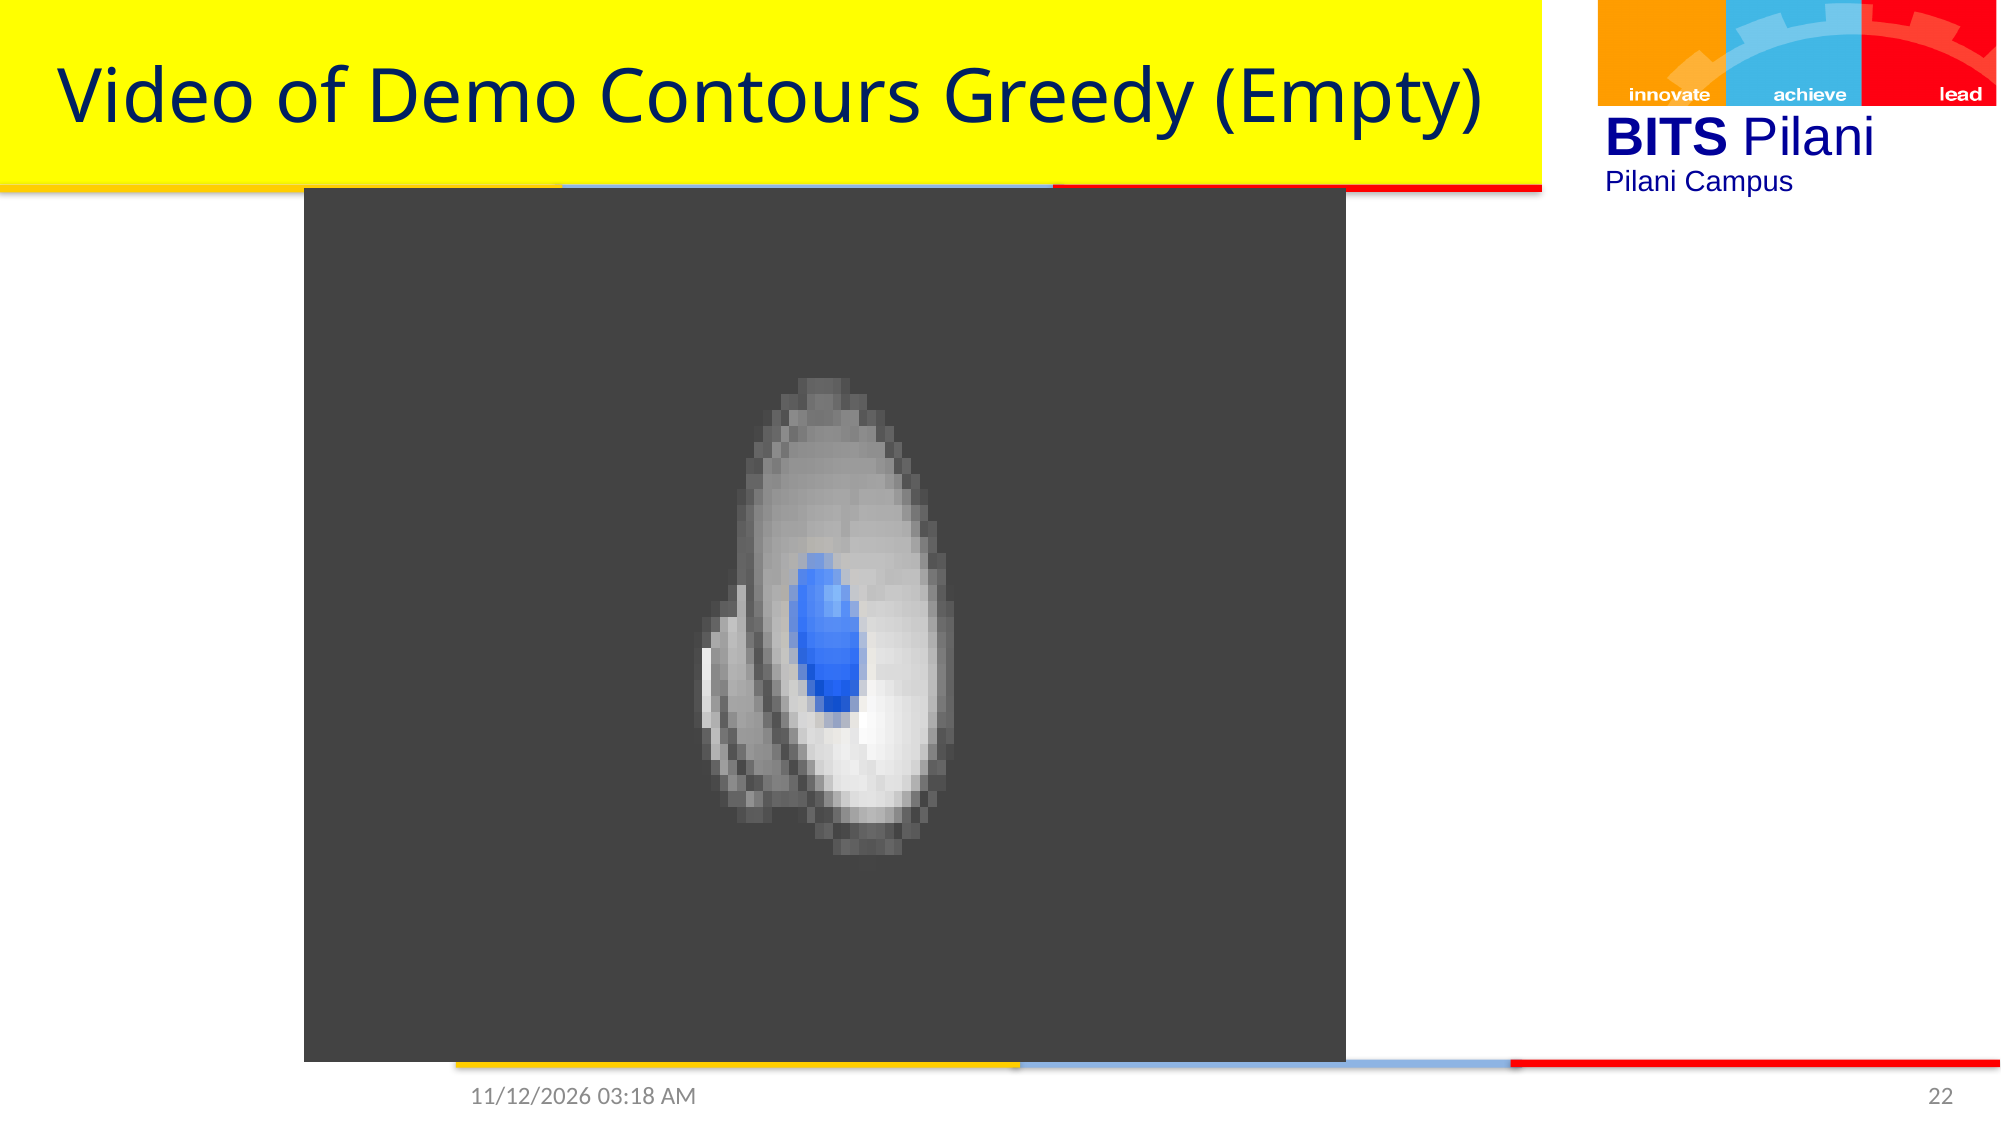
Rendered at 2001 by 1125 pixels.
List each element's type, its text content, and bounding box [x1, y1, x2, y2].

slide_number 22 [1749, 1065, 1969, 1125]
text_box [302, 187, 1347, 1063]
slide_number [455, 1072, 922, 1125]
title Video of Demo Contours Greedy (Empty) [0, 0, 1543, 185]
picture [1597, 0, 1997, 106]
